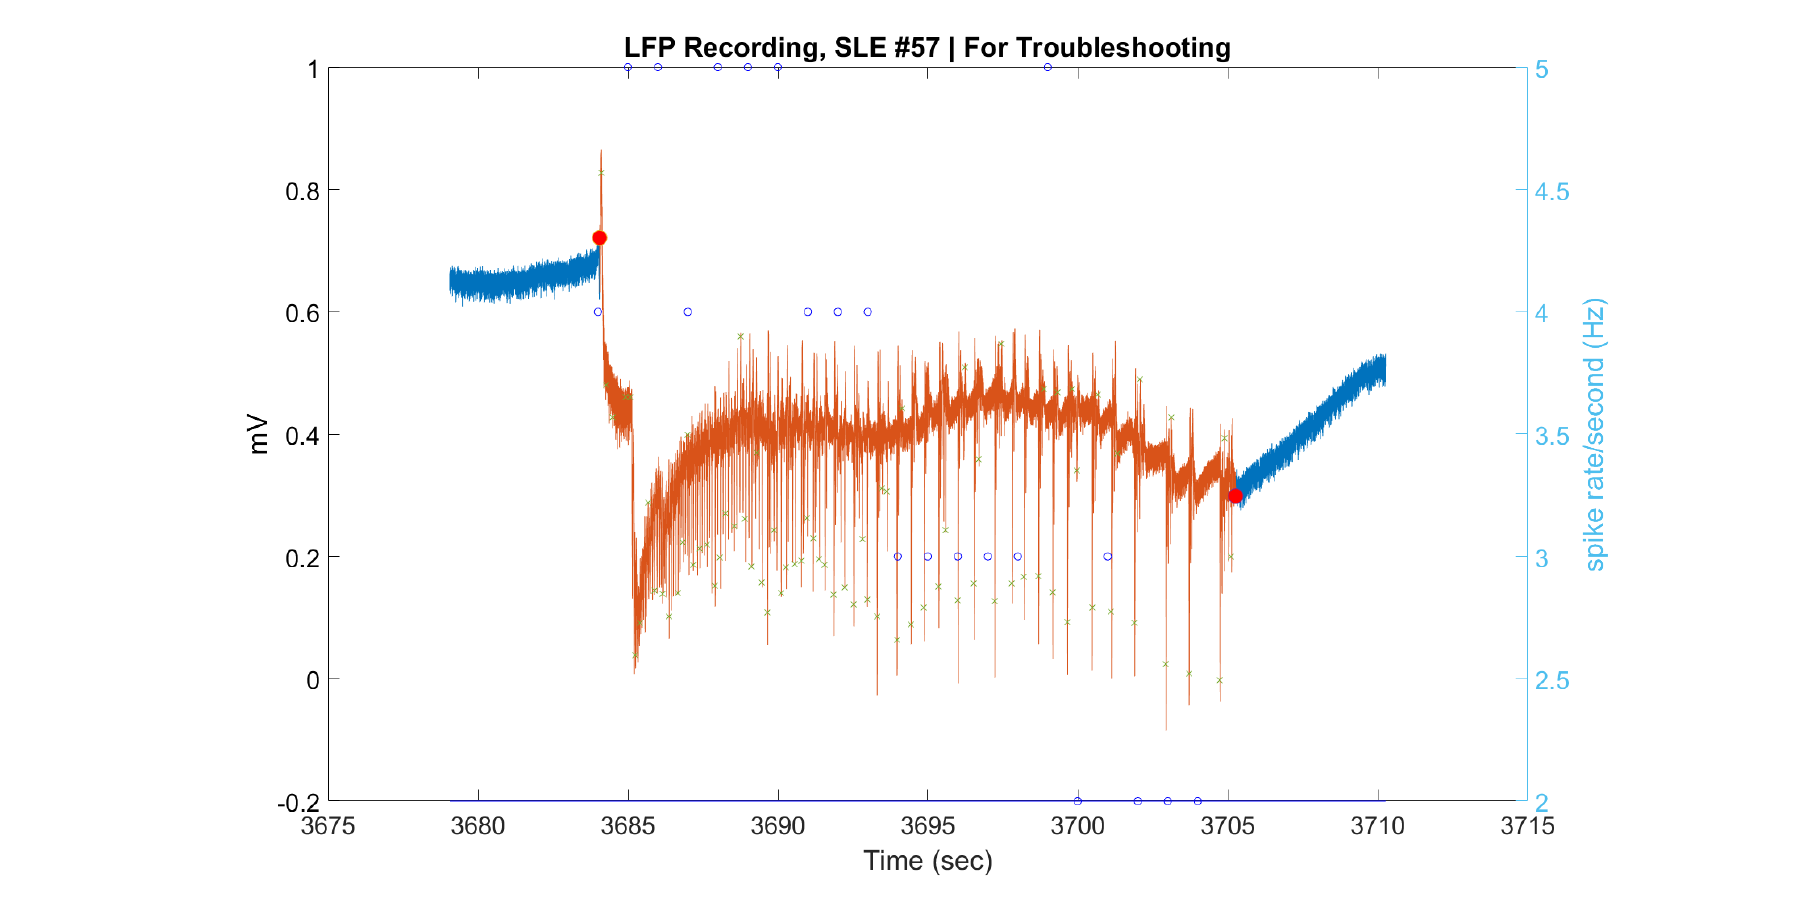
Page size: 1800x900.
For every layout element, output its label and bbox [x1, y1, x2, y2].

picture [126, 0, 1674, 900]
